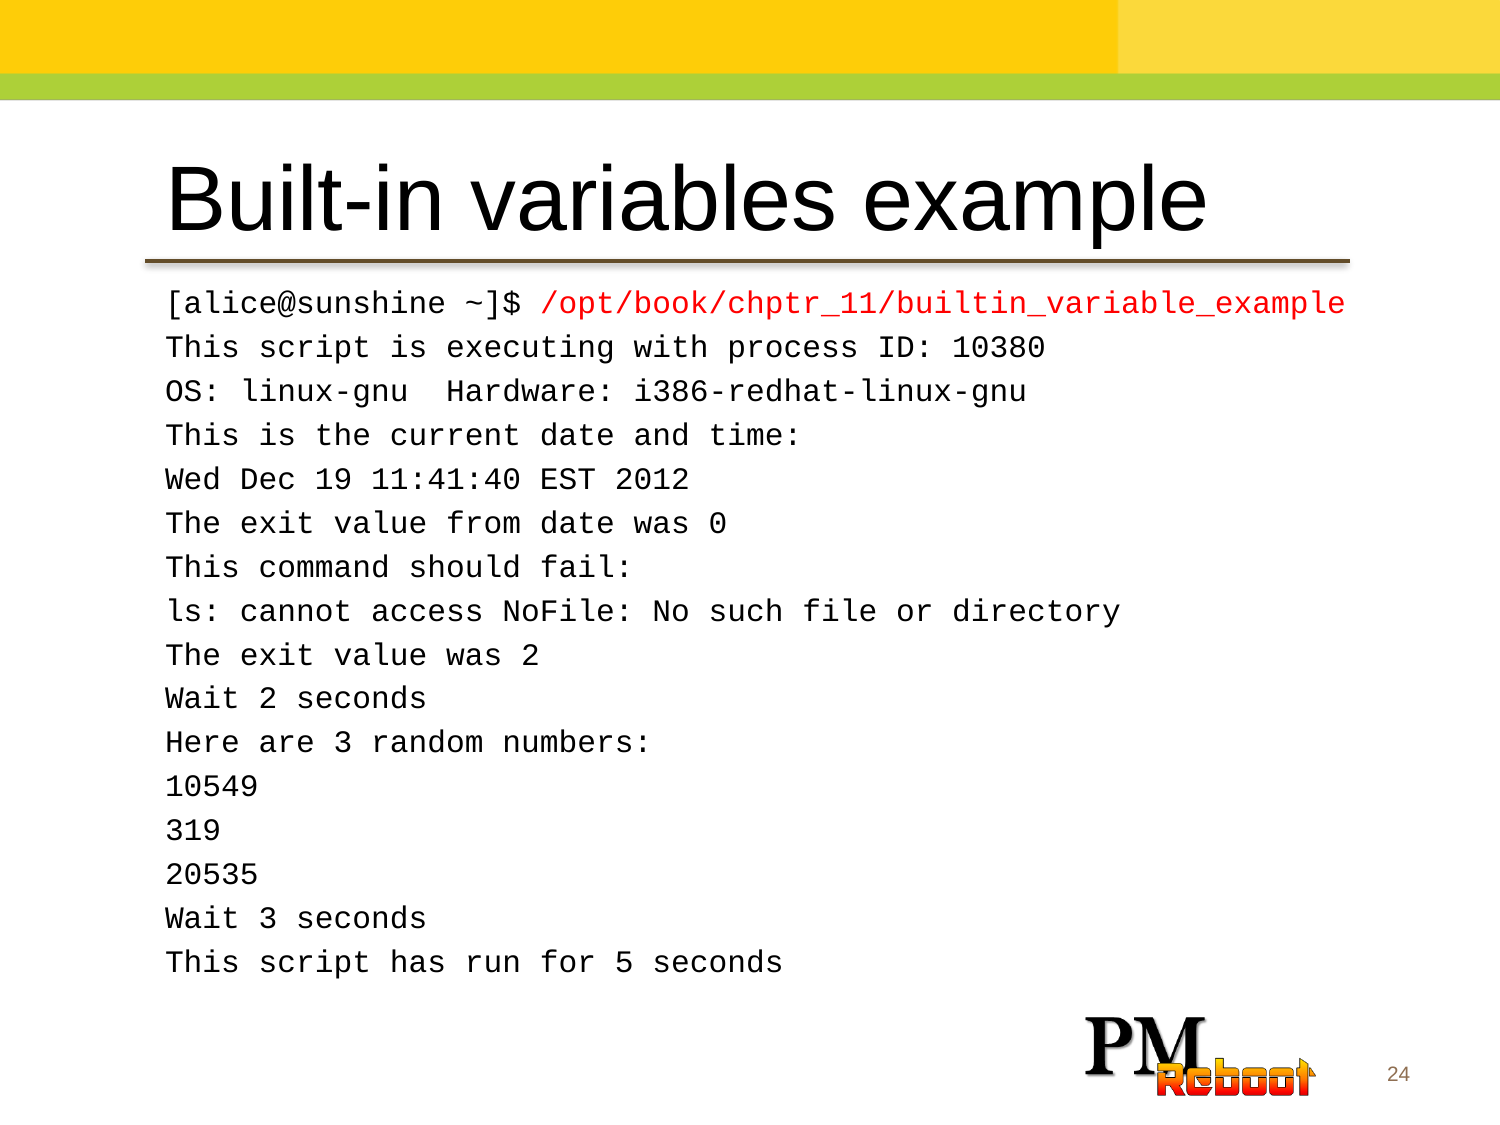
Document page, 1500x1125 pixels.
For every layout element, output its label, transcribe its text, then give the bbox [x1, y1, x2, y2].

list [alice@sunshine ~]$ /opt/book/chptr_11/builtin_variable_example This script is executing with process ID: 10380 OS: linux-gnu Hardware: i386-redhat-linux-gnu This is the current date and time: Wed Dec 19 11:41:40 EST 2012 The exit value from date was 0 This command should fail: ls: cannot access NoFile: No such file or directory The exit value was 2 Wait 2 seconds Here are 3 random numbers: 10549 319 20535 Wait 3 seconds This script has run for 5 seconds [150, 275, 1363, 1038]
slide_number 24 [1074, 1042, 1425, 1103]
picture [0, 0, 1500, 1125]
title Built-in variables example [150, 125, 1350, 263]
